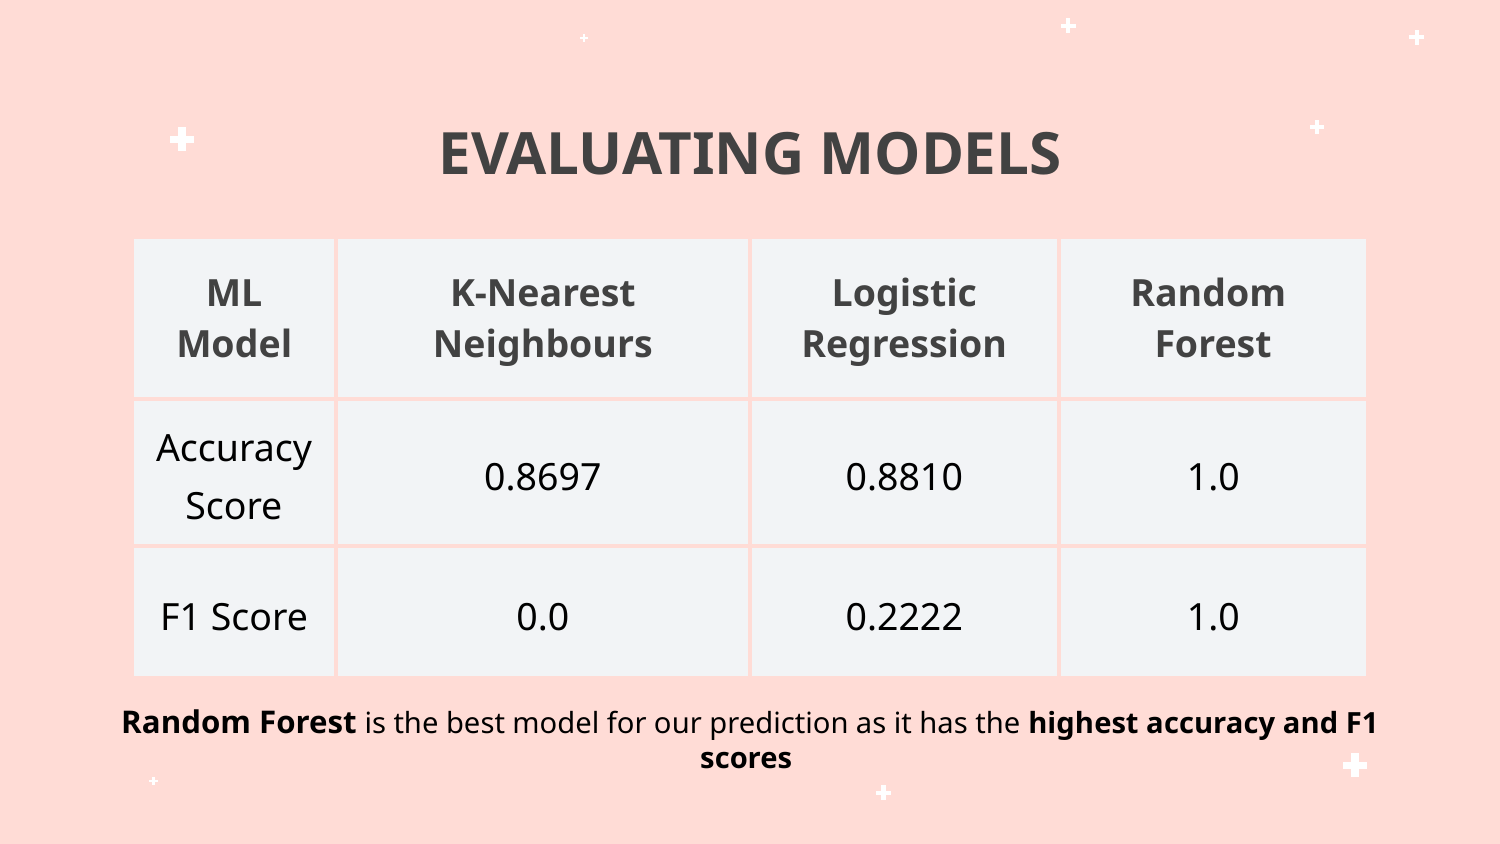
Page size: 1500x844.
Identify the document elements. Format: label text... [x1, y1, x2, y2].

table_header Logistic Regression [752, 239, 1057, 397]
table_cell Accuracy Score [134, 401, 334, 544]
table_header Random Forest [1061, 239, 1366, 397]
table_cell 0.2222 [752, 548, 1057, 676]
table_cell 1.0 [1061, 401, 1366, 544]
text_box Random Forest is the best model for our prediction as it has the highest accuracy and F1 scores [91, 687, 1409, 790]
table_cell 0.8810 [752, 401, 1057, 544]
table_cell 1.0 [1061, 548, 1366, 676]
table_header ML Model [134, 239, 334, 397]
title EVALUATING MODELS [116, 100, 1383, 195]
table_cell 0.8697 [338, 401, 748, 544]
table_cell 0.0 [338, 548, 748, 676]
table_header K-Nearest Neighbours [338, 239, 748, 397]
table_cell F1 Score [134, 548, 334, 676]
